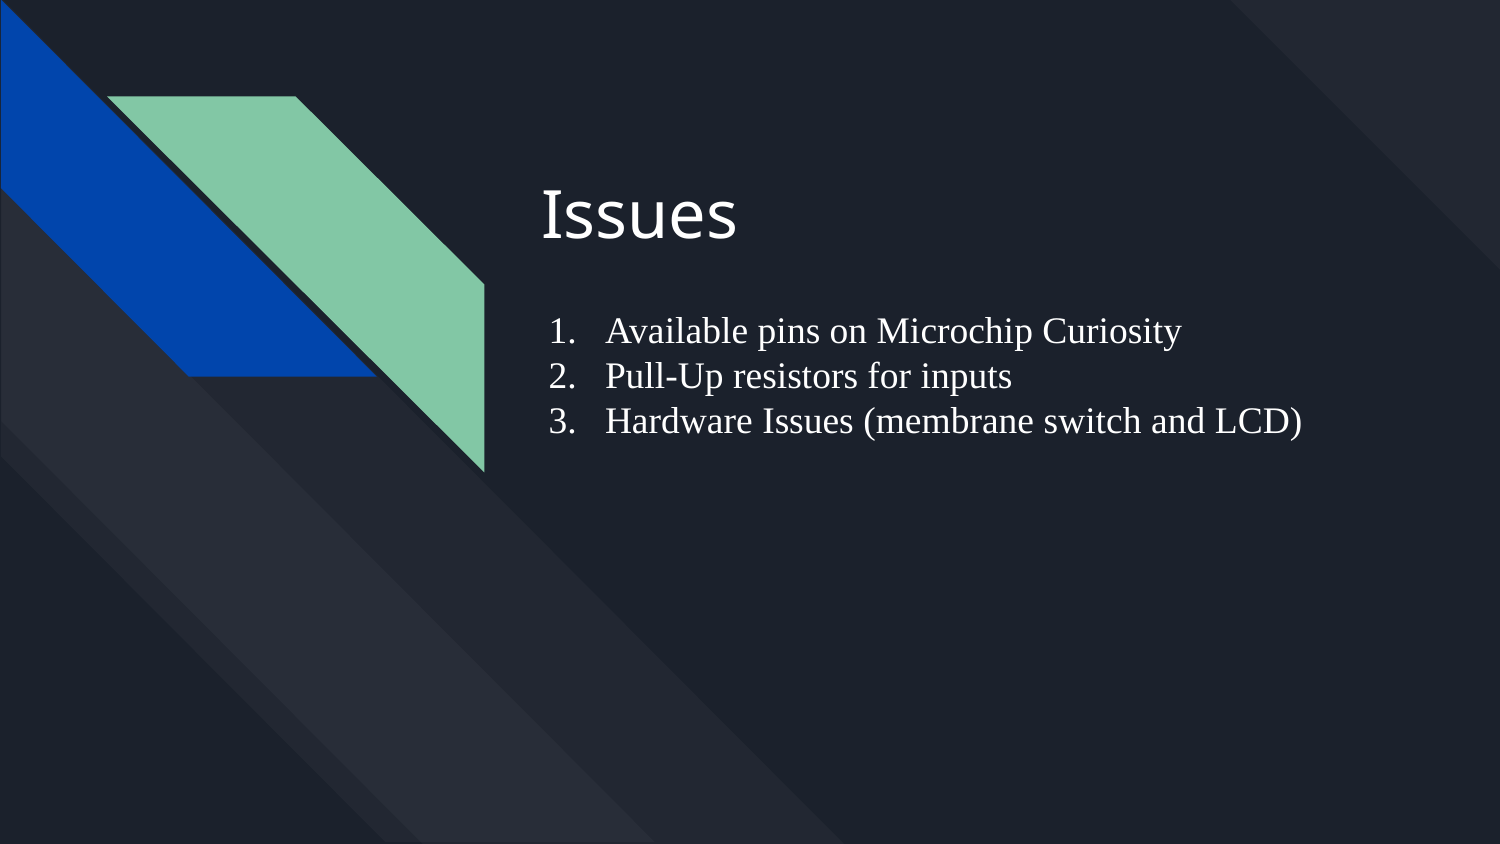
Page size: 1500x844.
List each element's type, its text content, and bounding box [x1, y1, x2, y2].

title Issues [525, 156, 1428, 291]
subtitle Available pins on Microchip Curiosity Pull-Up resistors for inputs Hardware Issues (membrane switch and LCD) [515, 291, 1450, 702]
